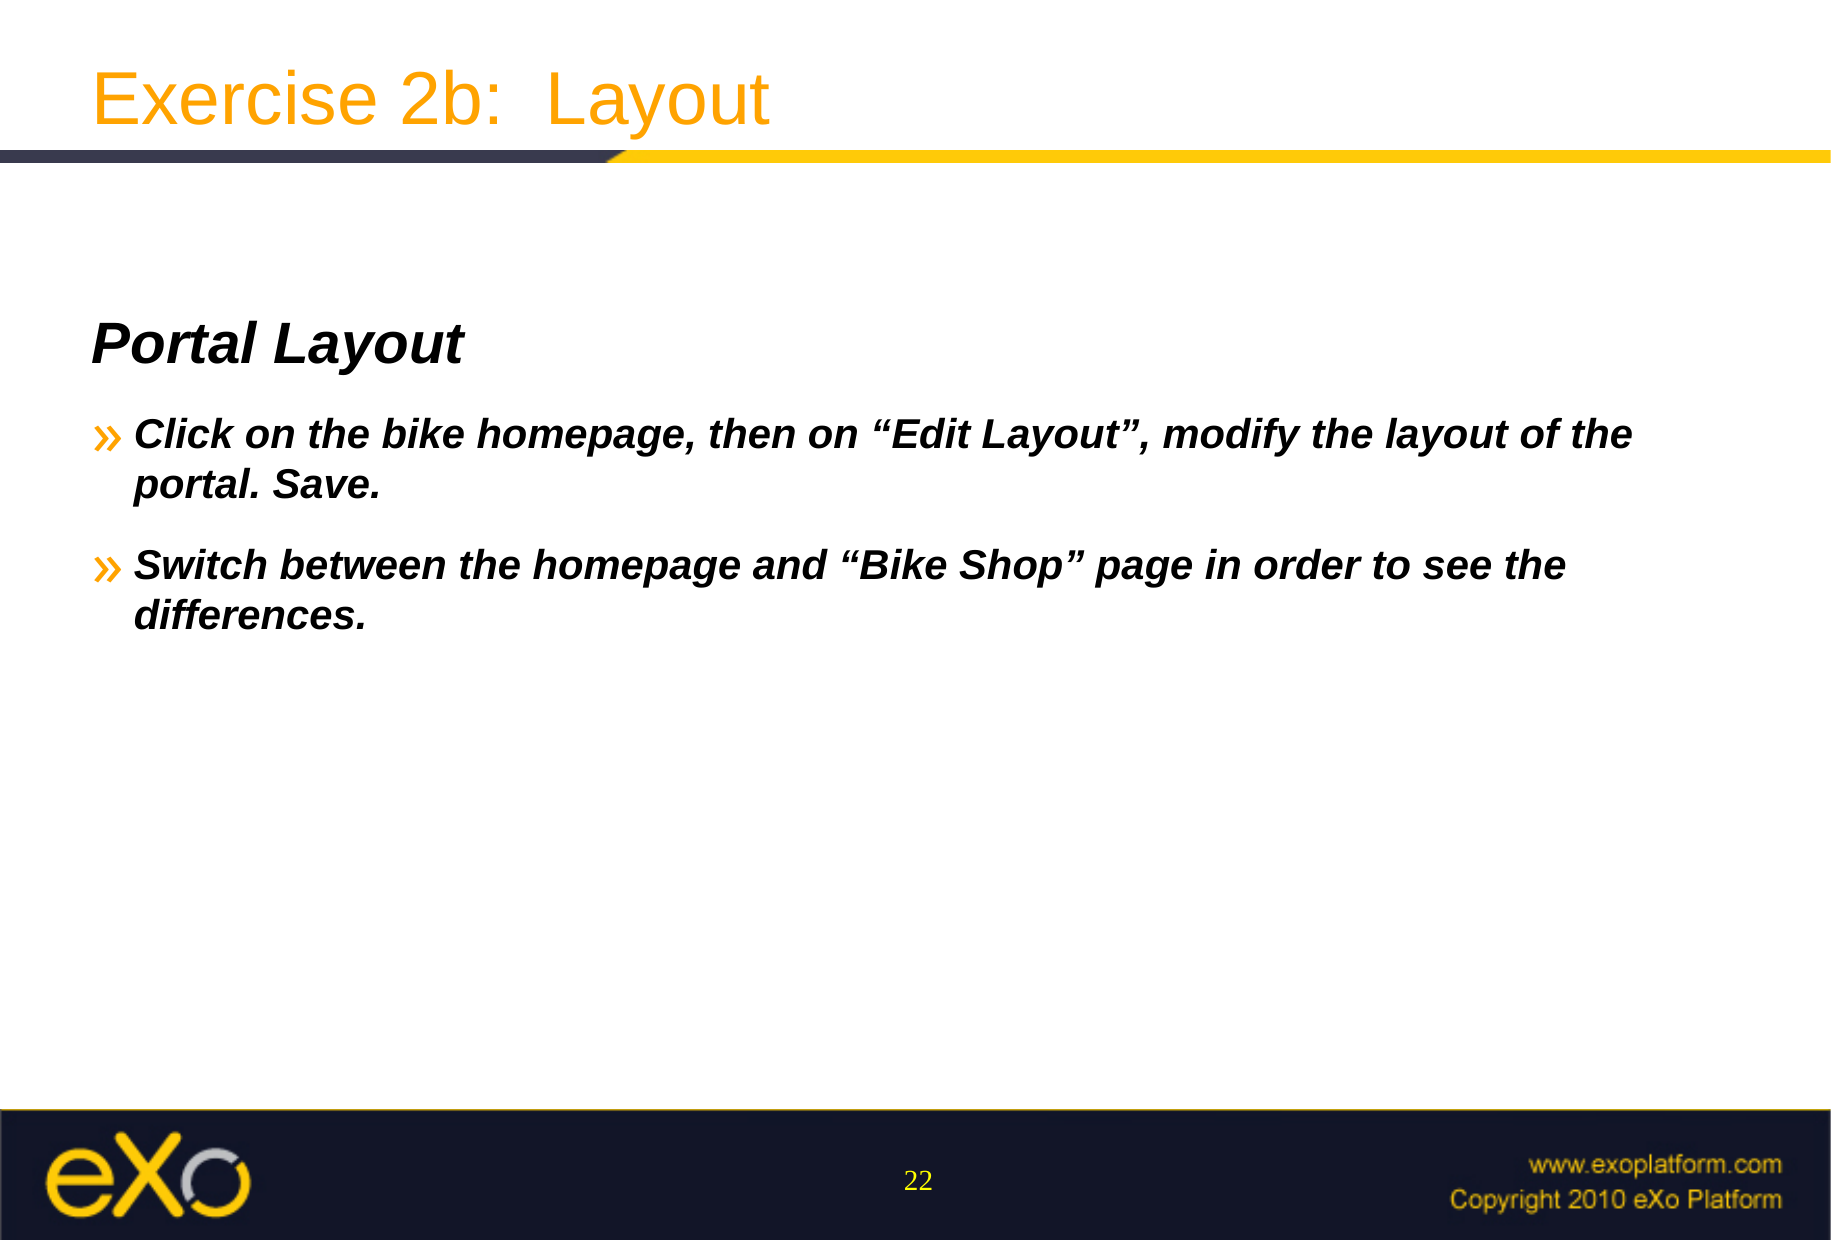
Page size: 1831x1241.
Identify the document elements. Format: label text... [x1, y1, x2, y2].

picture [0, 1109, 1831, 1240]
picture [0, 150, 1831, 163]
text_box Portal Layout Click on the bike homepage, then on “Edit Layout”, modify the layout of the portal. Save. Switch between the homepage and “Bike Shop” page in order to see the differences. [91, 232, 1739, 1070]
text_box Exercise 2b: Layout [91, 49, 1739, 151]
